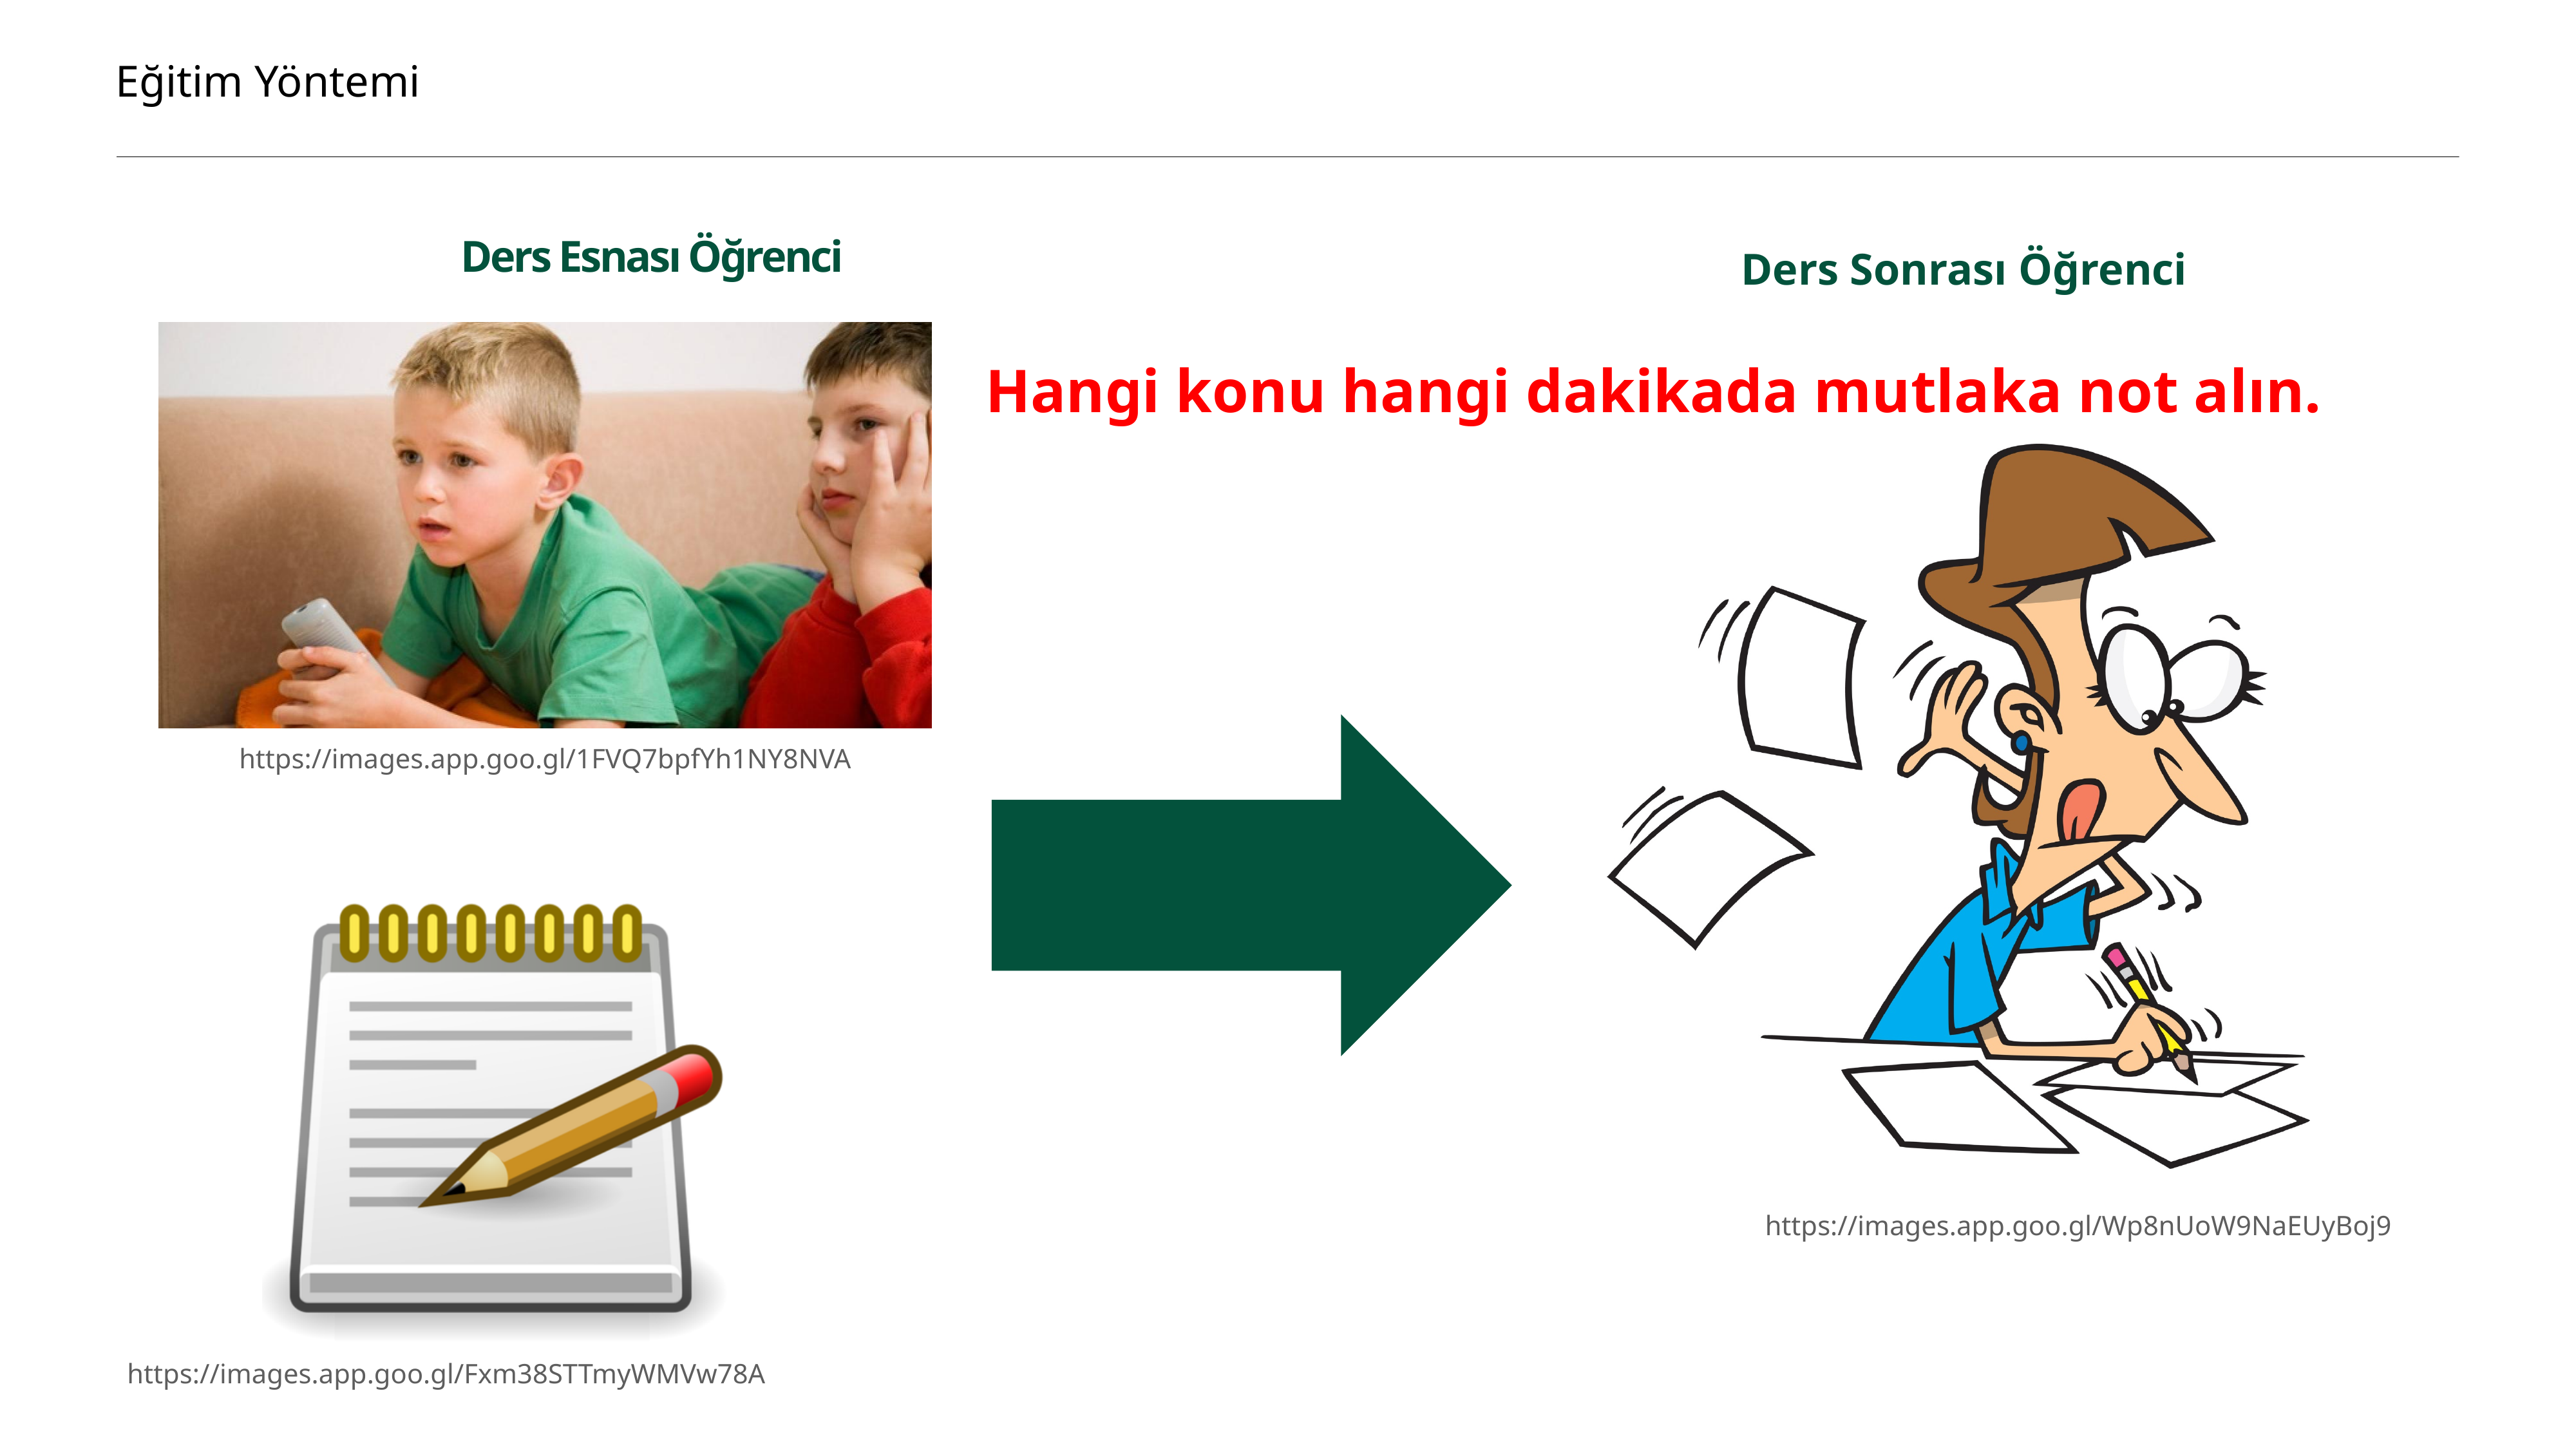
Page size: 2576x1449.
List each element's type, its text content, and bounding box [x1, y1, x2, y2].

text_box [86, 885, 807, 1395]
text_box Ders Esnası Öğrenci [99, 224, 1206, 298]
text_box Hangi konu hangi dakikada mutlaka not alın. [976, 348, 2418, 430]
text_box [1607, 444, 2430, 1247]
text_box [158, 322, 933, 780]
list Eğitim Yöntemi [111, 17, 1771, 142]
text_box Ders Sonrası Öğrenci [1305, 231, 2576, 305]
text_box [991, 714, 1513, 1057]
